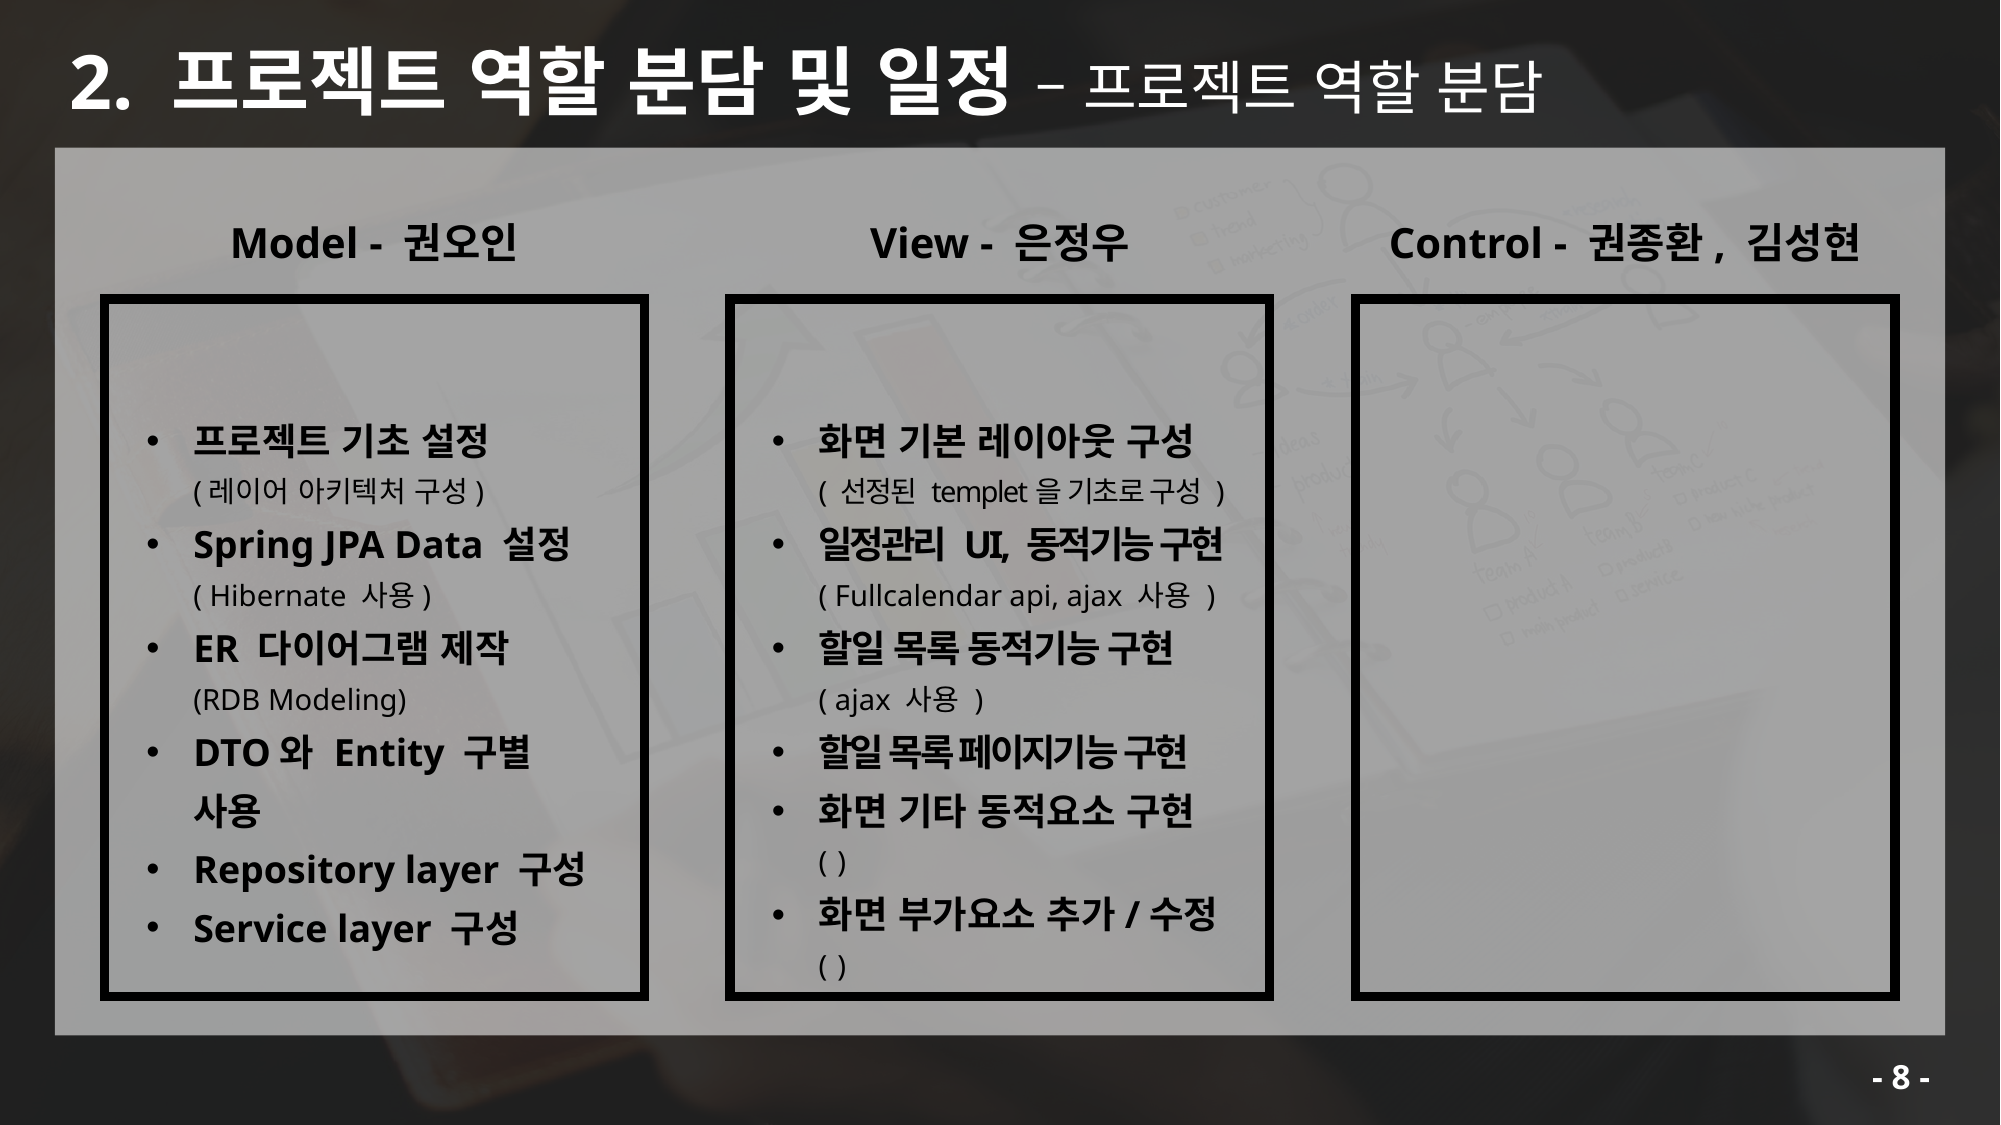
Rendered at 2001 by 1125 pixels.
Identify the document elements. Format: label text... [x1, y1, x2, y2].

text_box 화면 기본 레이아웃 구성 ( 선정된 templet을 기초로 구성 ) 일정관리 UI, 동적기능 구현 ( Fullcalendar api, ajax 사용 ) 할일 목록 동적기능 구현 ( ajax 사용 ) 할일 목록 페이지기능 구현 화면 기타 동적요소 구현 ( ) 화면 부가요소 추가/수정 ( ) [757, 396, 1243, 990]
text_box Control - 권종환, 김성현 [1349, 209, 1902, 274]
text_box [729, 298, 1271, 997]
text_box 2. 프로젝트 역할 분담 및 일정 – 프로젝트 역할 분담 [55, 27, 1782, 133]
text_box [1355, 298, 1896, 997]
text_box 프로젝트 기초 설정 (레이어 아키텍처 구성) Spring JPA Data 설정 ( Hibernate 사용) ER 다이어그램 제작 (RDB Modeling) DTO와 Entity 구별 사용 Repository layer 구성 Service layer 구성 [131, 396, 618, 957]
text_box View - 은정우 [784, 209, 1216, 274]
slide_number 8 [1495, 1049, 1946, 1109]
text_box Model - 권오인 [131, 209, 618, 274]
text_box [104, 298, 645, 997]
